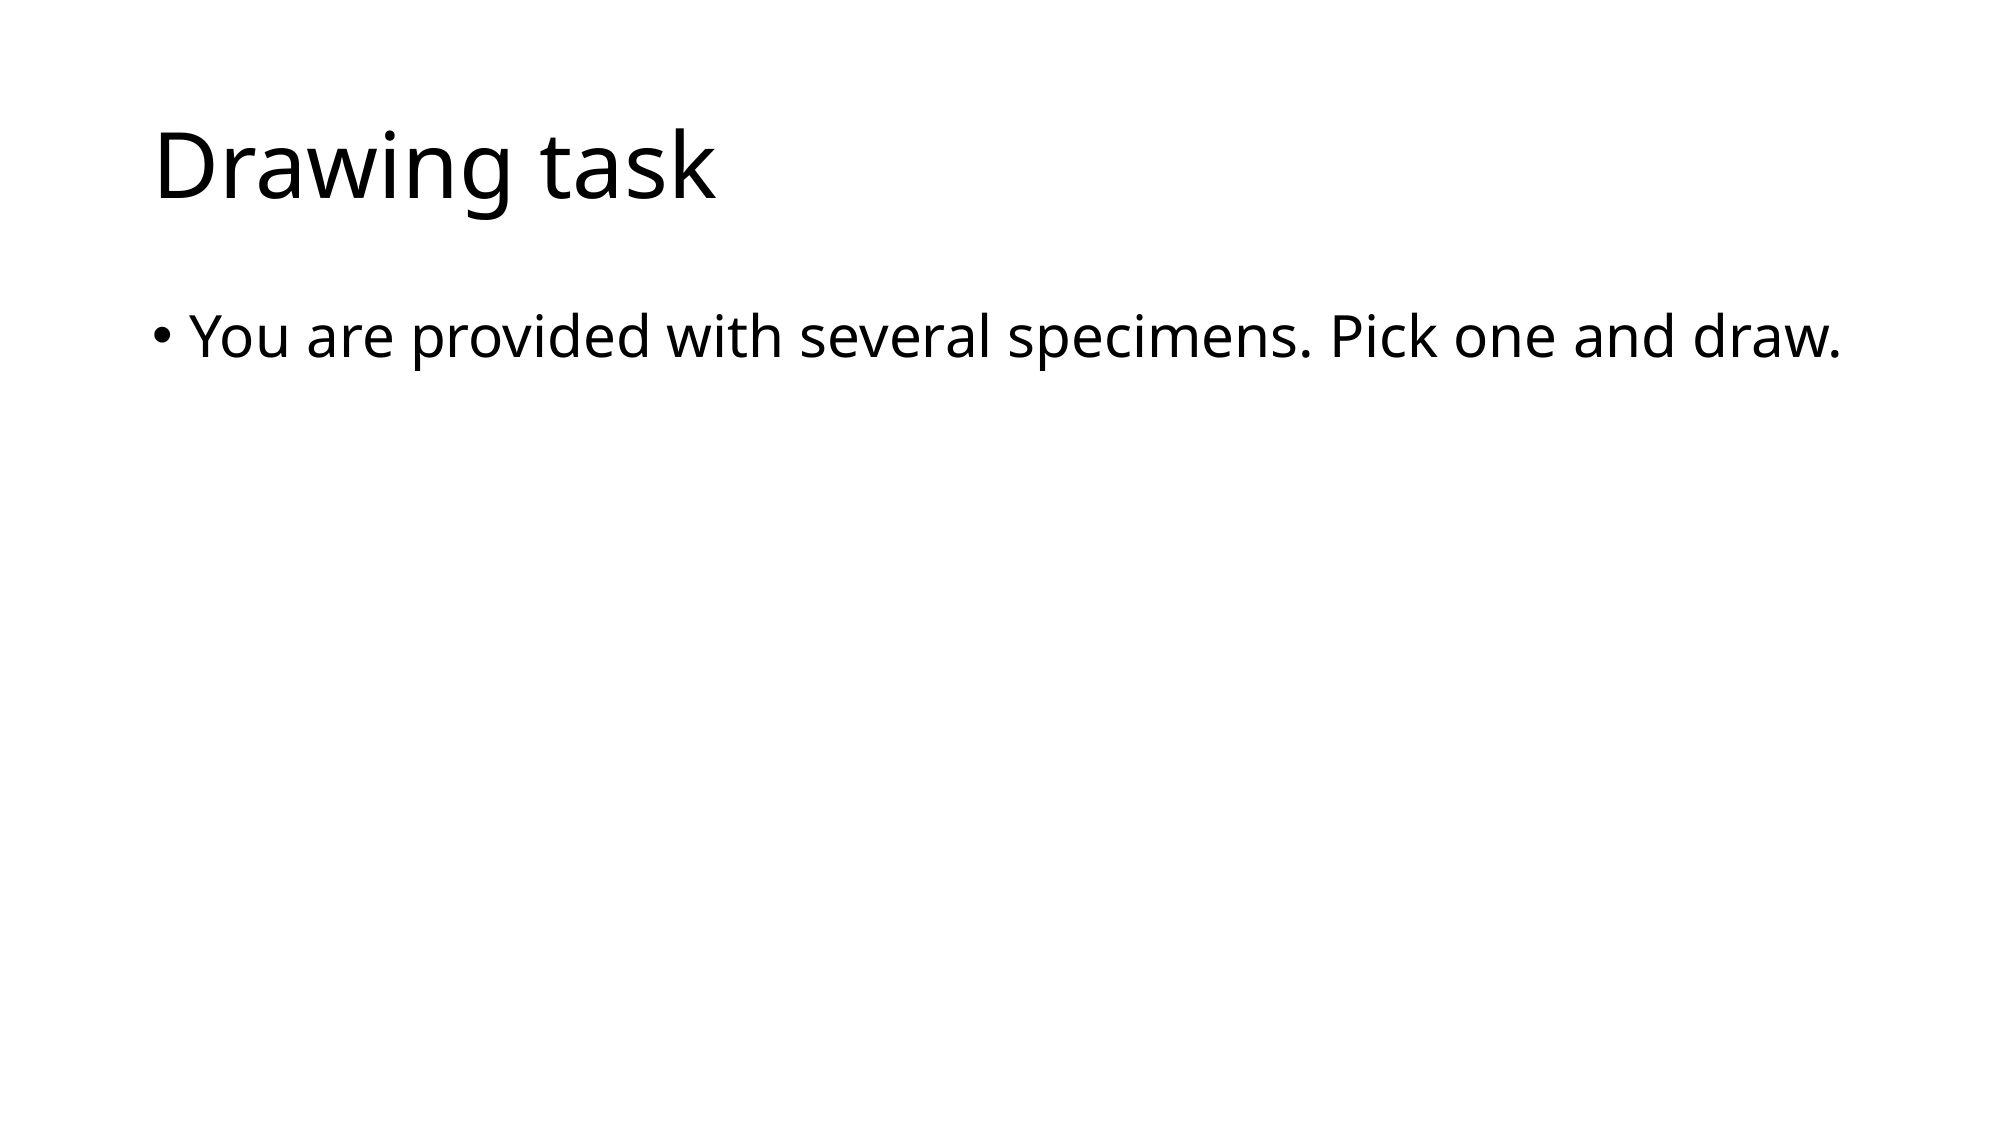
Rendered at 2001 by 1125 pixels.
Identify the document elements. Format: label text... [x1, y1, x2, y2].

list You are provided with several specimens. Pick one and draw. [137, 299, 1863, 1014]
title Drawing task [137, 59, 1863, 278]
